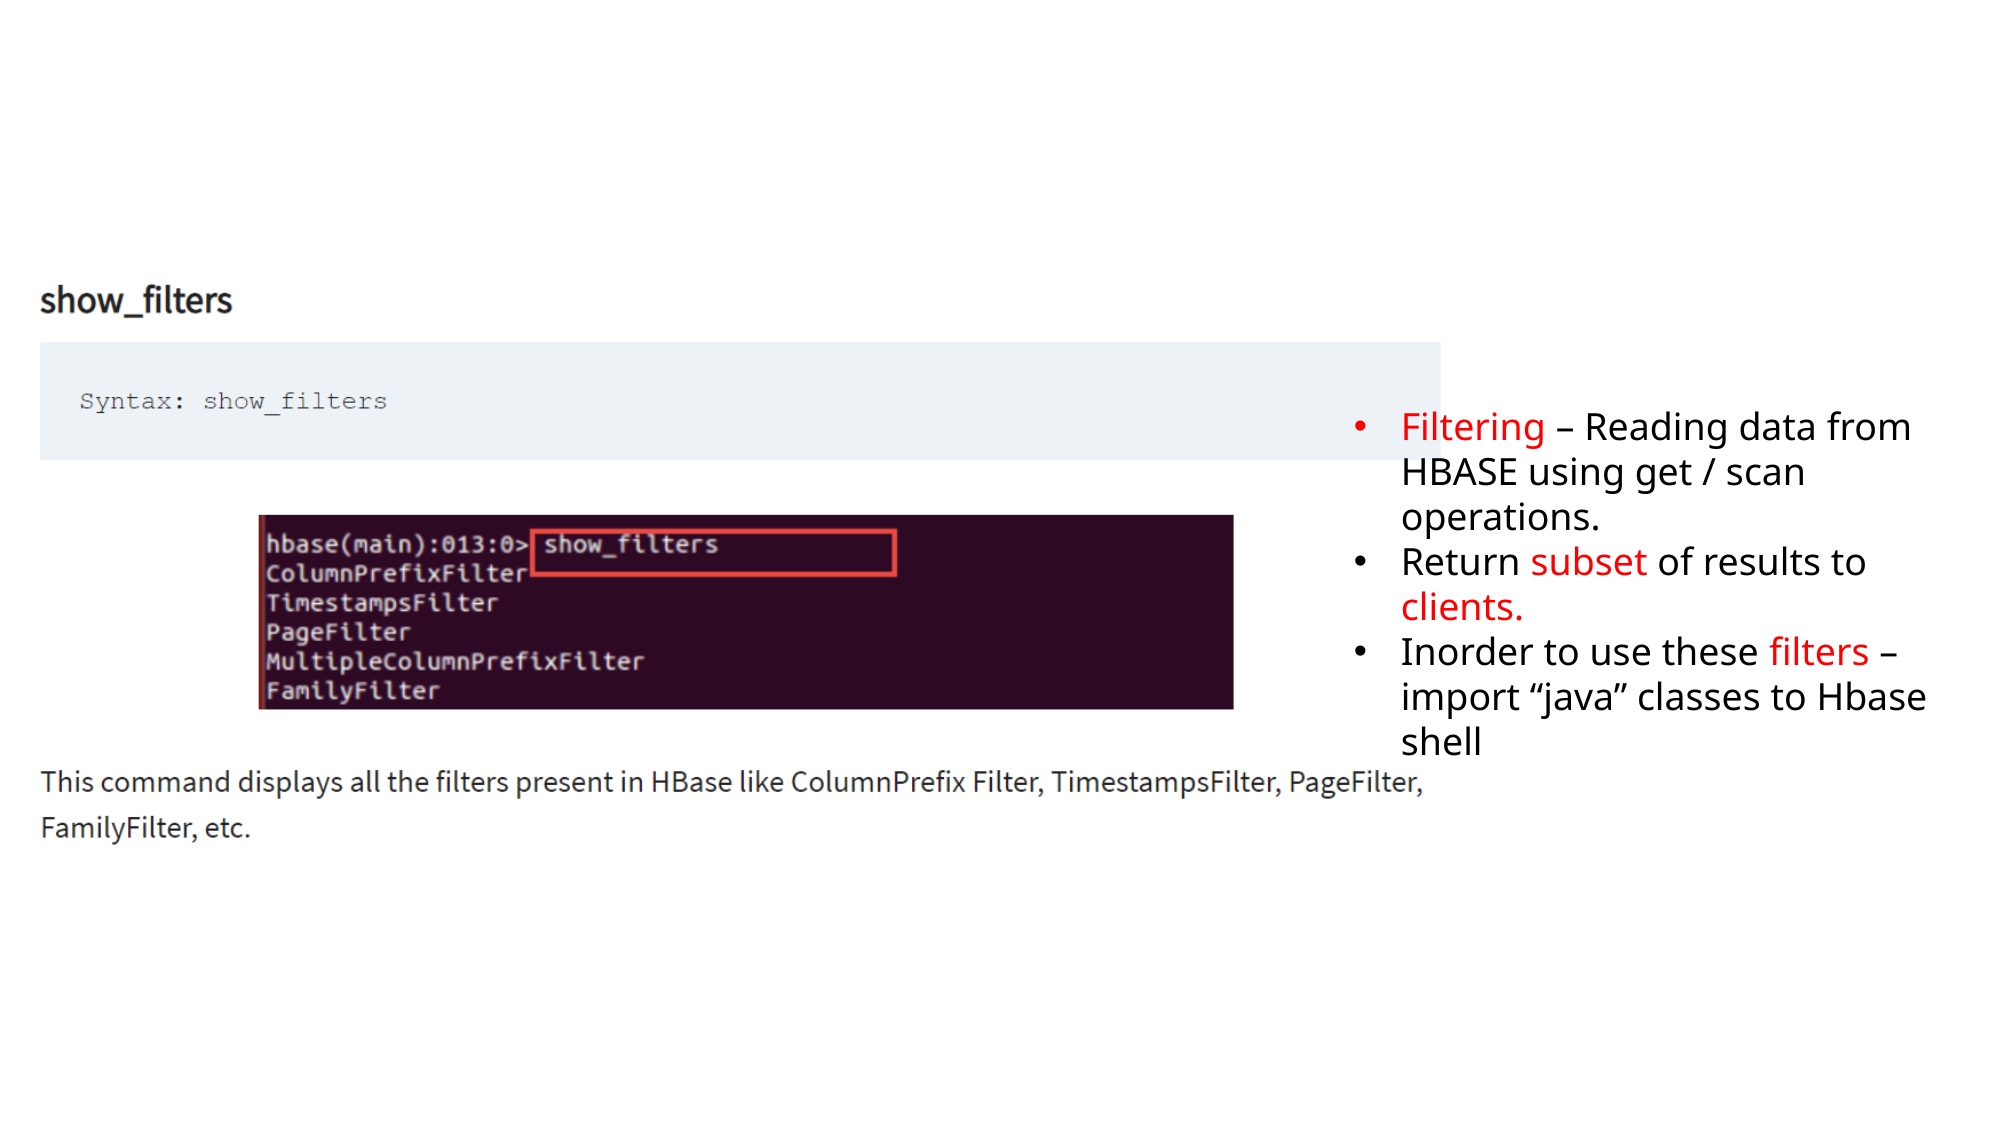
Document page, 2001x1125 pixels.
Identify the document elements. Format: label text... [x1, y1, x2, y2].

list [24, 271, 1441, 854]
text_box Filtering – Reading data from HBASE using get / scan operations. Return subset of results to clients. Inorder to use these filters – import “java” classes to Hbase shell [1441, 395, 2000, 771]
